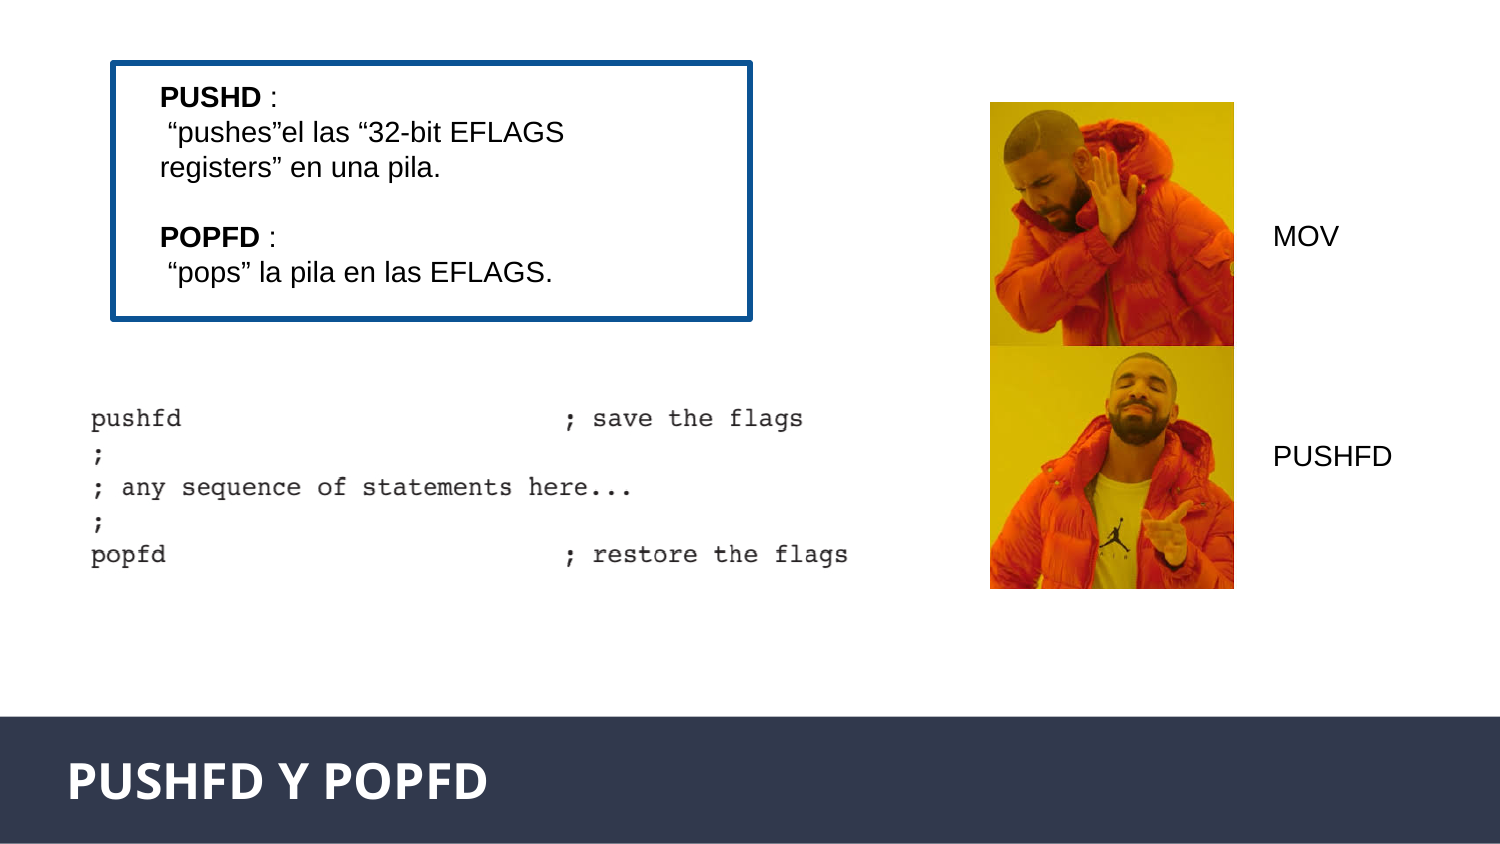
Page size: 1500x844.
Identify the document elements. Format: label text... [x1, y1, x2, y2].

picture [989, 102, 1477, 590]
text_box [113, 63, 750, 319]
list PUSHFD Y POPFD [51, 741, 1361, 818]
picture [50, 393, 958, 590]
